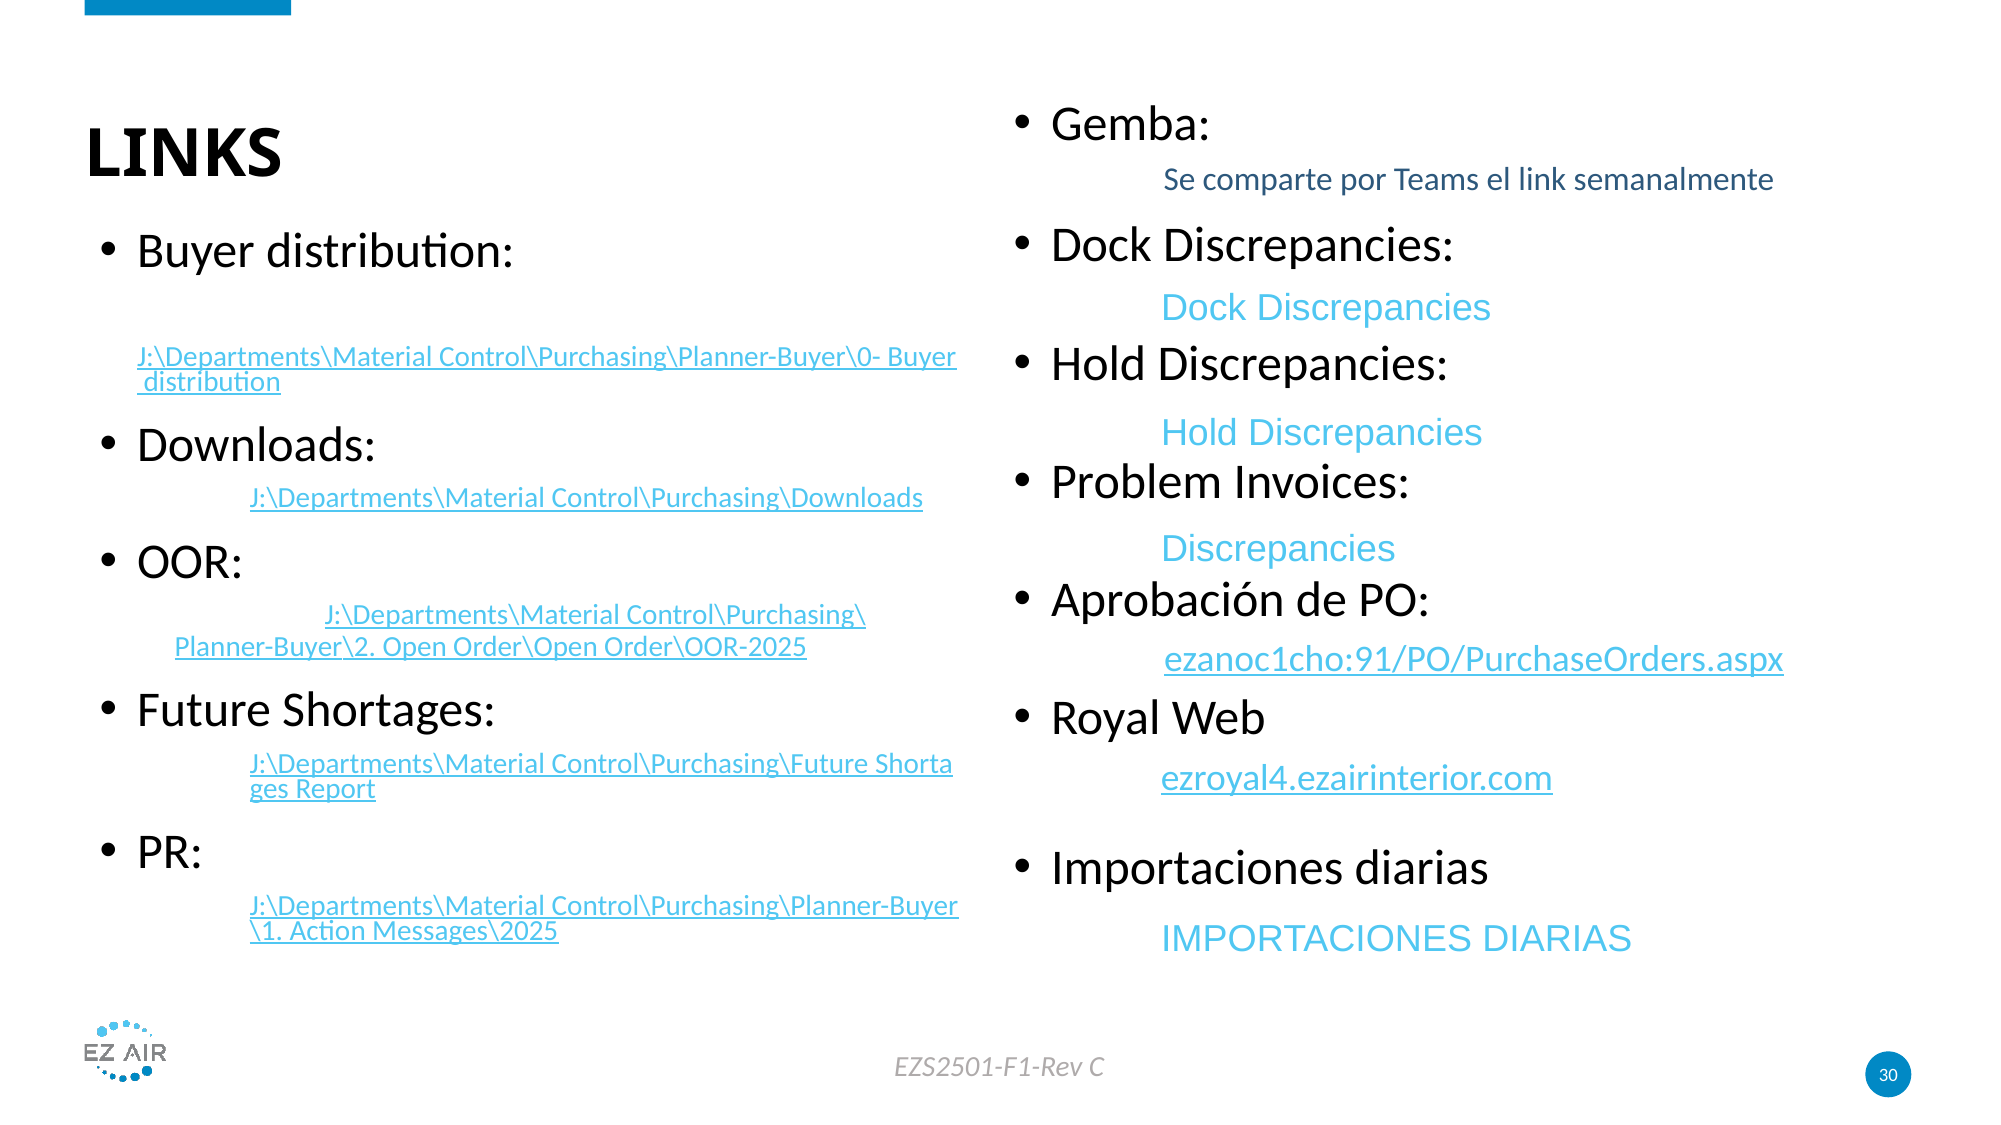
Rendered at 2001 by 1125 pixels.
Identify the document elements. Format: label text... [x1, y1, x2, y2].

slide_number 30 [1864, 1059, 1913, 1090]
text_box ezroyal4.ezairinterior.com [1146, 745, 1579, 805]
text_box Gemba: Se comparte por Teams el link semanalmente Dock Discrepancies: Hold Discrepancies: Problem Invoices: Aprobación de PO: Royal Web Importaciones diarias [998, 89, 1865, 988]
text_box Hold Discrepancies [1146, 400, 1520, 461]
list Buyer distribution: J:\Departments\Material Control\Purchasing\Planner-Buyer\0- Buyer distribution Downloads: J:\Departments\Material Control\Purchasing\Downloads OOR: J:\Departments\Material Control\Purchasing\Planner-Buyer\2. Open Order\Open Order\OOR-2025 Future Shortages: J:\Departments\Material Control\Purchasing\Future Shortages Report PR: J:\Departments\Material Control\Purchasing\Planner-Buyer\1. Action Messages\2025 [84, 216, 977, 1012]
text_box IMPORTACIONES DIARIAS [1146, 906, 1733, 967]
picture [84, 1020, 166, 1082]
text_box Dock Discrepancies [1146, 275, 1509, 336]
title Links [84, 40, 1914, 192]
text_box Discrepancies [1146, 516, 1414, 577]
text_box ezanoc1cho:91/PO/PurchaseOrders.aspx [1149, 626, 1800, 686]
